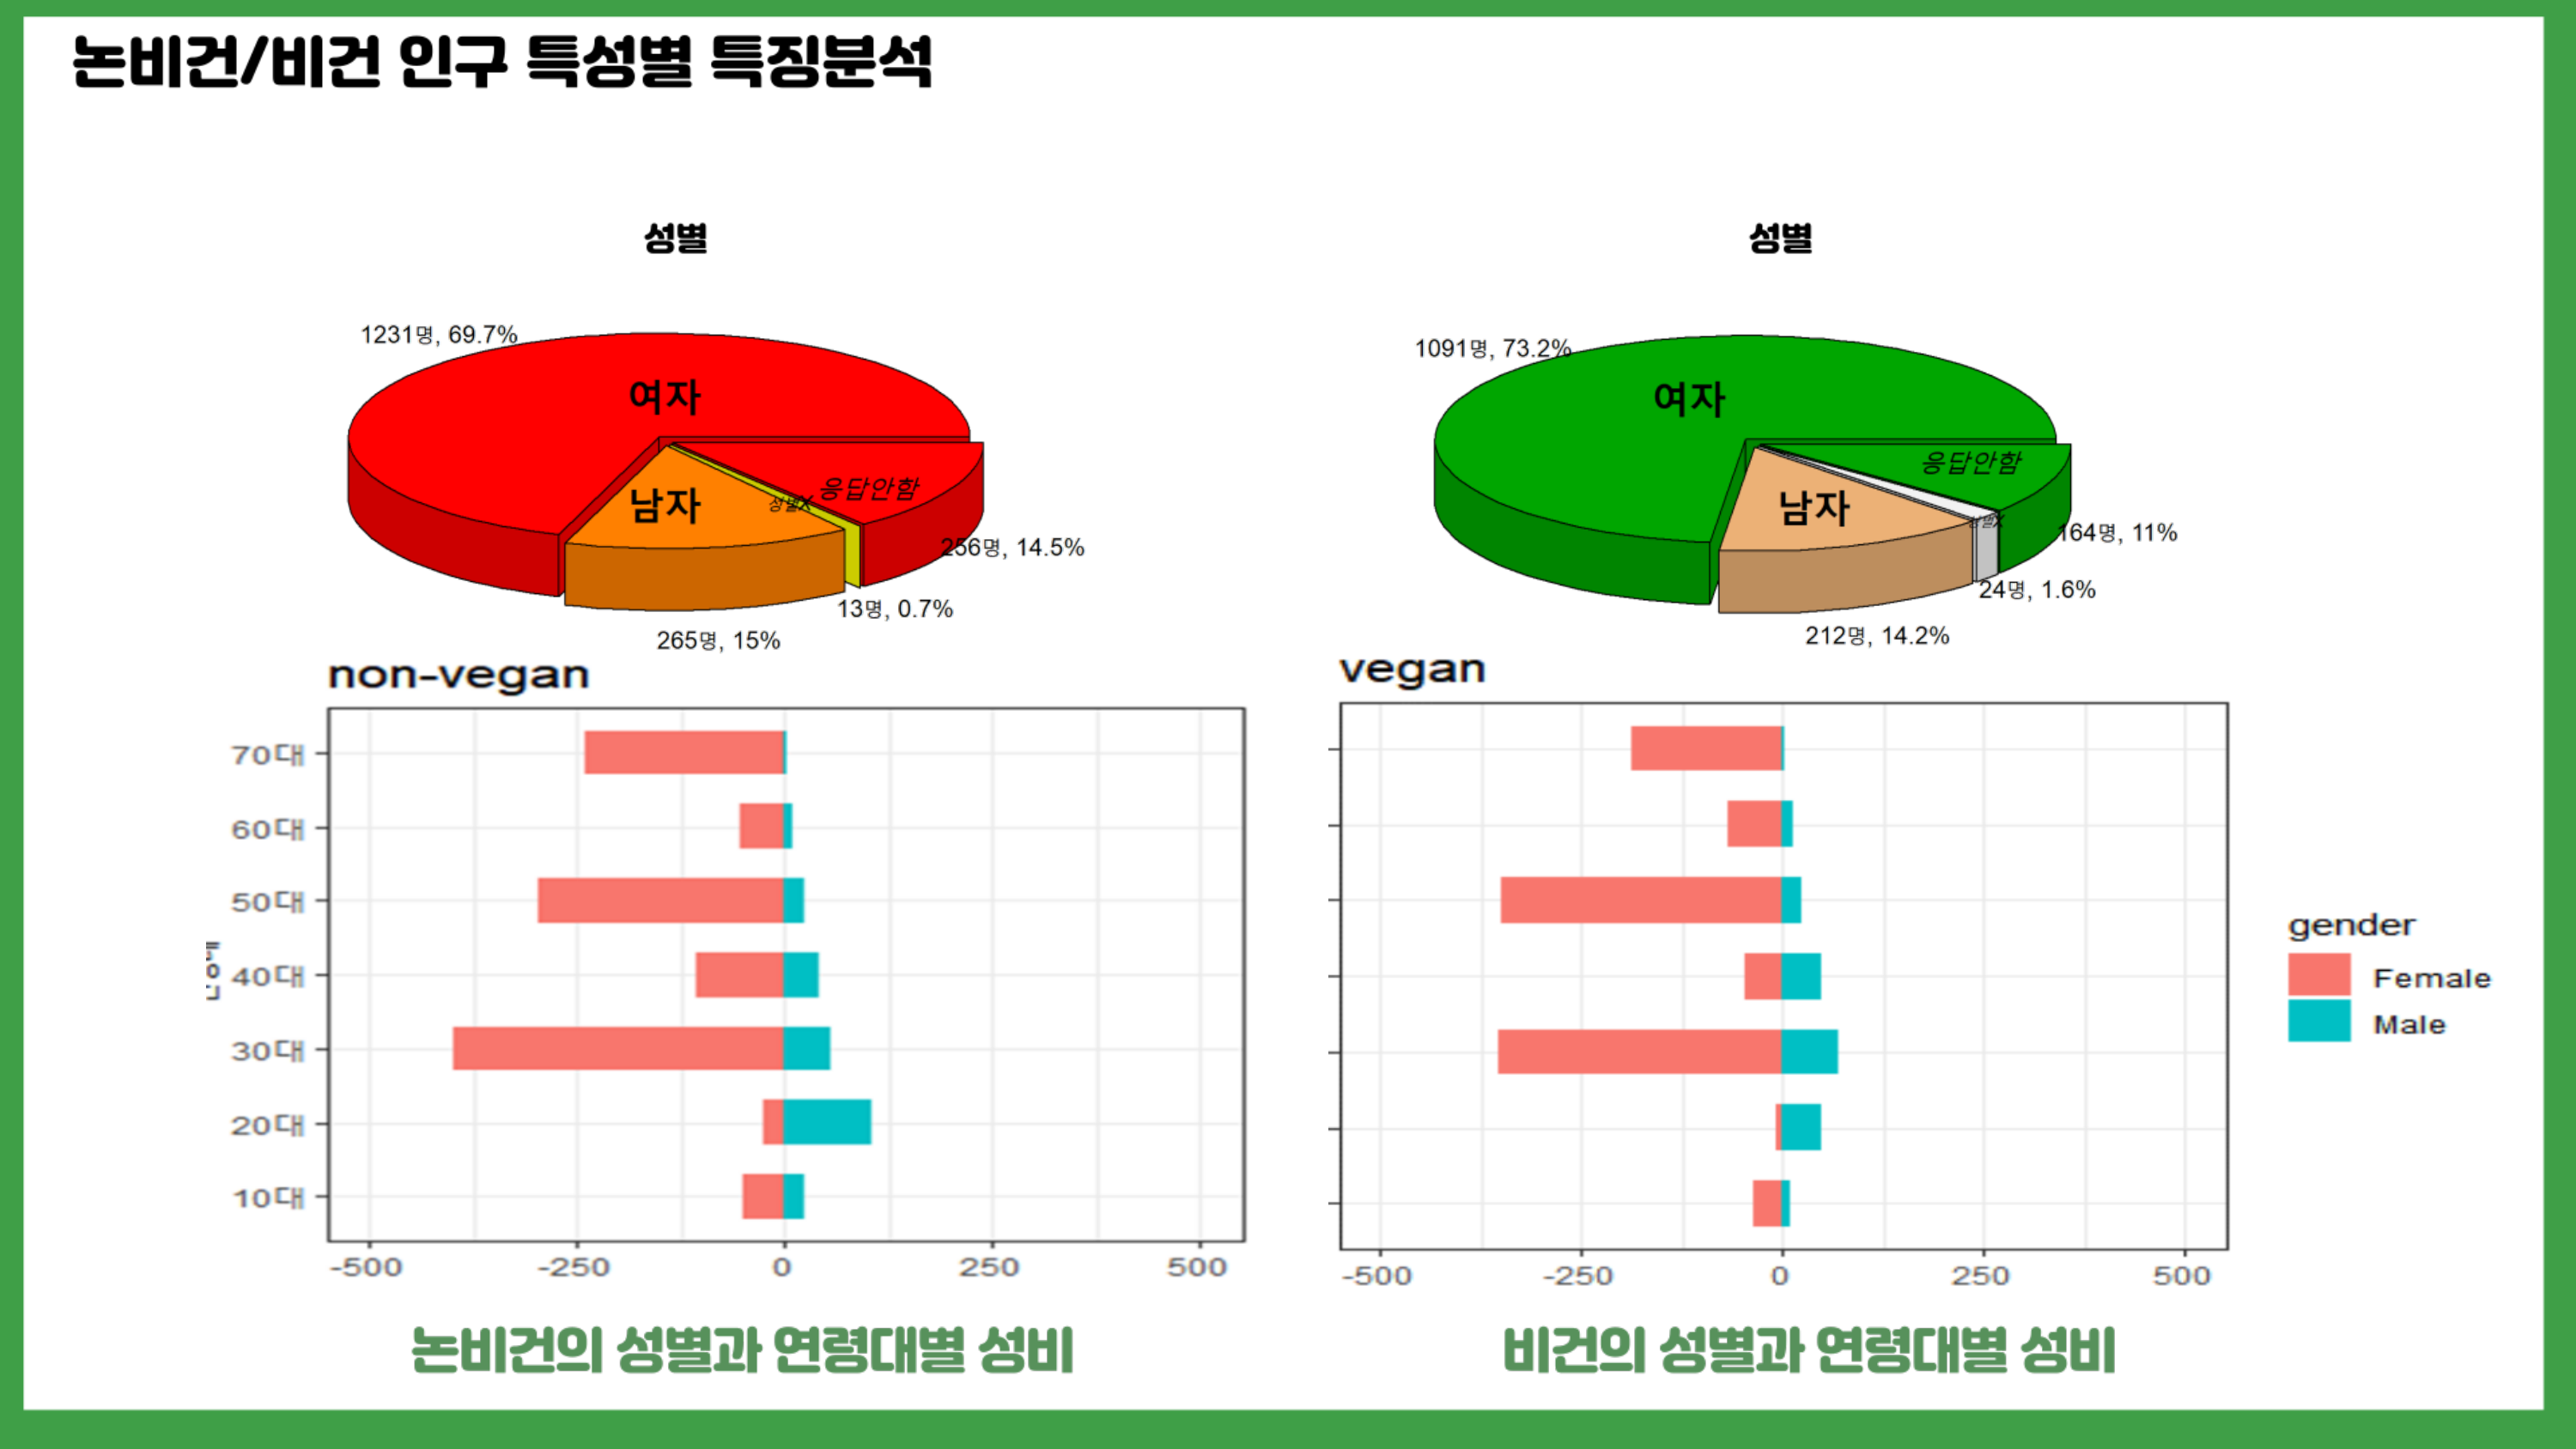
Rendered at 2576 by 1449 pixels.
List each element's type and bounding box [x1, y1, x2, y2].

picture [1494, 1307, 2139, 1397]
text_box [1370, 280, 2188, 658]
text_box [1328, 642, 2501, 1291]
text_box [205, 642, 1304, 1287]
picture [0, 15, 961, 118]
picture [1710, 212, 1828, 269]
text_box [0, 0, 2576, 1449]
text_box [335, 169, 1100, 692]
picture [402, 1307, 1096, 1409]
